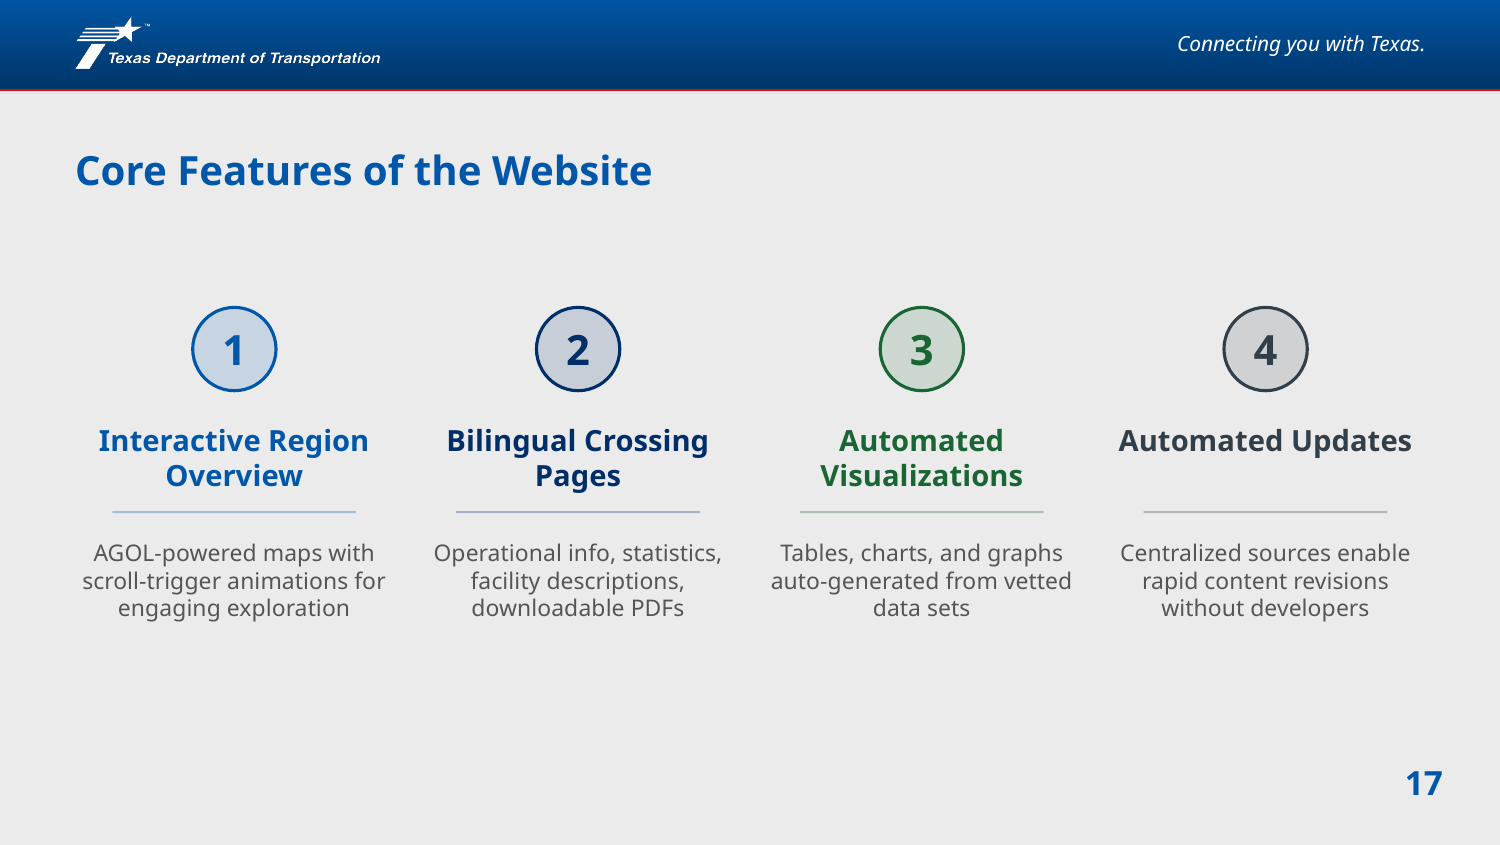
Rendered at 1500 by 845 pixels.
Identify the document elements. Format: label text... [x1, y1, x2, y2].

text_box 2 [536, 307, 620, 391]
title Core Features of the Website [75, 145, 1425, 194]
text_box Automated Updates [1106, 422, 1425, 498]
text_box 4 [1223, 307, 1308, 391]
picture [75, 16, 380, 69]
text_box Operational info, statistics, facility descriptions, downloadable PDFs [418, 538, 738, 644]
text_box 3 [880, 307, 964, 391]
text_box Interactive Region Overview [74, 422, 394, 498]
text_box Bilingual Crossing Pages [418, 422, 738, 498]
text_box AGOL-powered maps with scroll-trigger animations for engaging exploration [74, 538, 394, 644]
text_box Tables, charts, and graphs auto-generated from vetted data sets [762, 538, 1082, 644]
text_box 1 [192, 307, 277, 391]
text_box Centralized sources enable rapid content revisions without developers [1106, 538, 1425, 644]
text_box Automated Visualizations [762, 422, 1082, 498]
